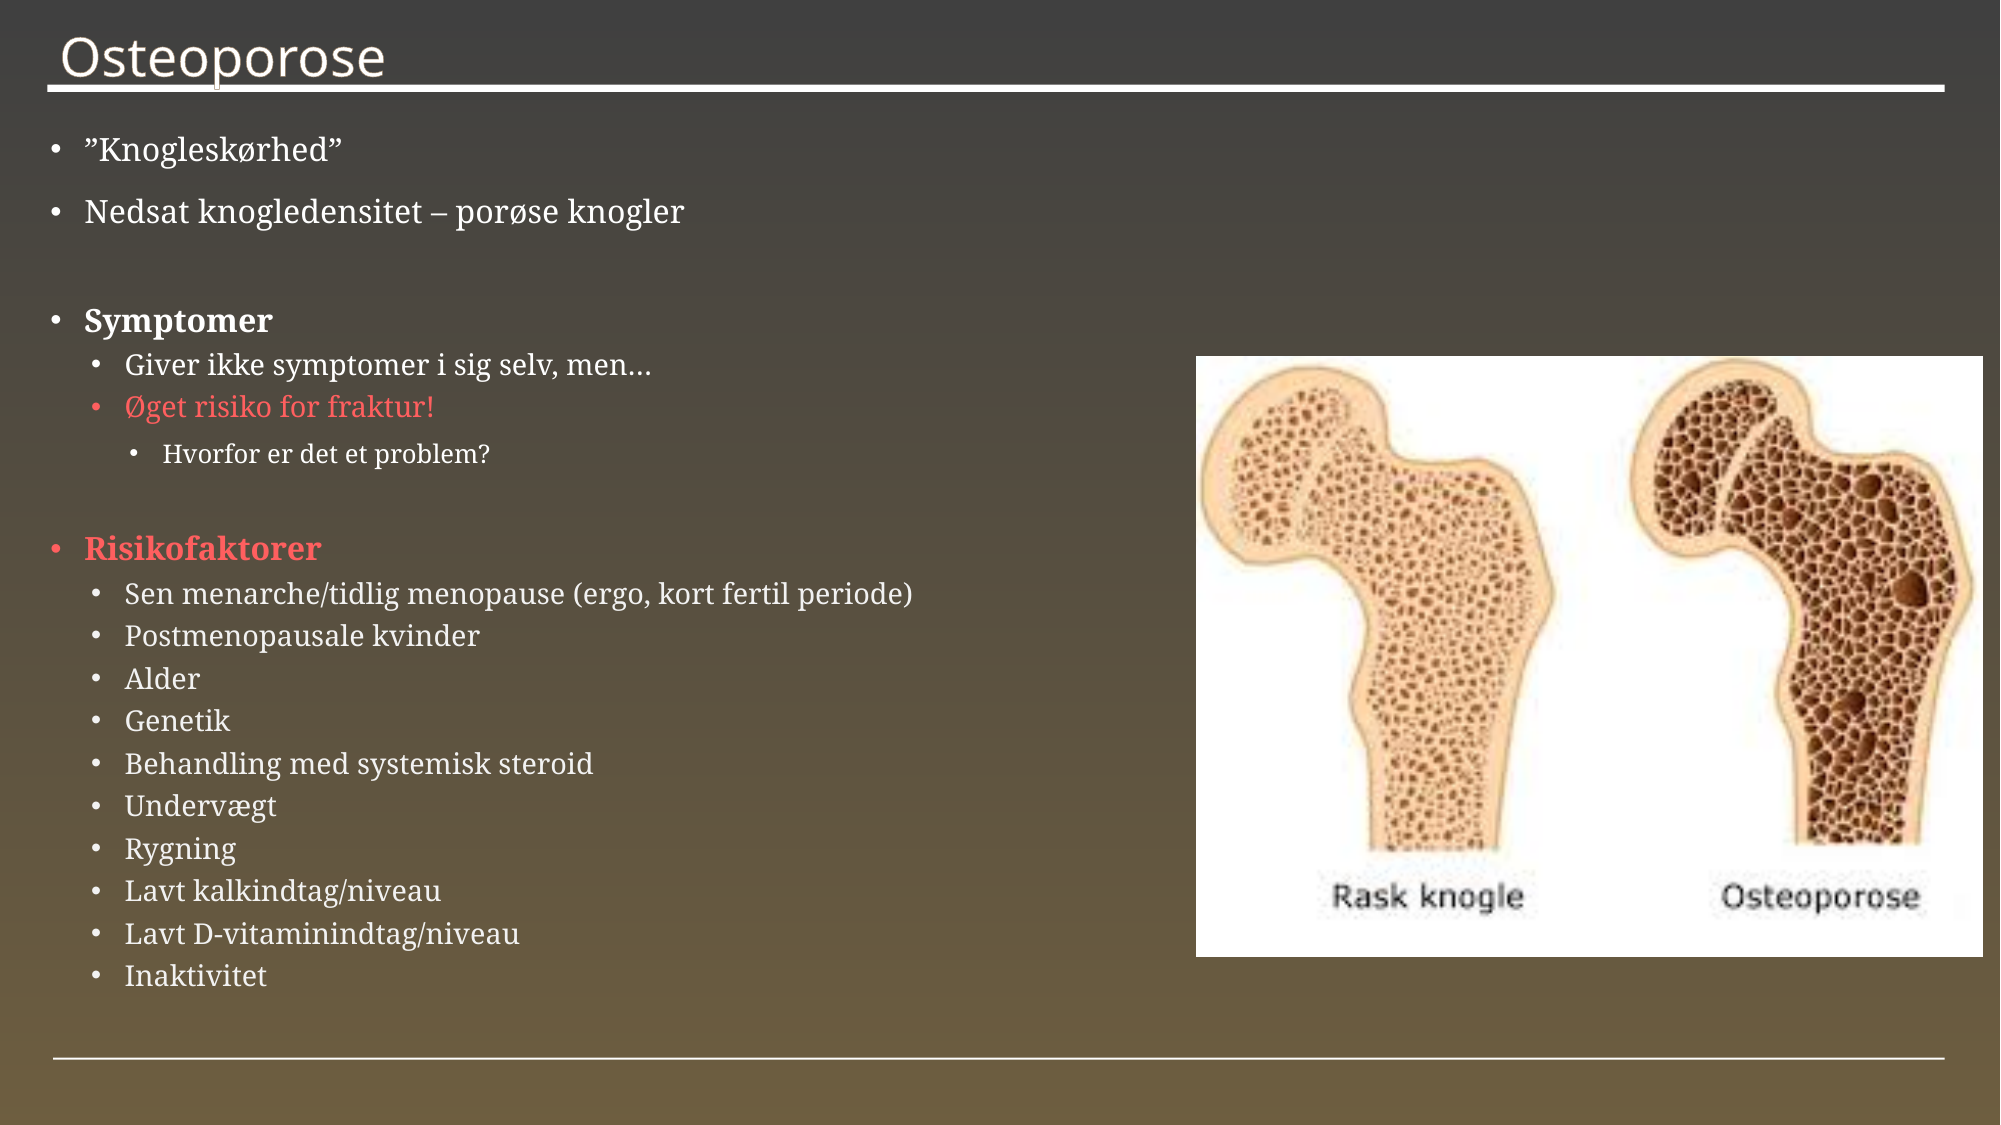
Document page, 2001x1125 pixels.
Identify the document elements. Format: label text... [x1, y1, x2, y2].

picture [1196, 356, 1983, 957]
list ”Knogleskørhed” Nedsat knogledensitet – porøse knogler Symptomer Giver ikke symptomer i sig selv, men… Øget risiko for fraktur! Hvorfor er det et problem? Risikofaktorer Sen menarche/tidlig menopause (ergo, kort fertil periode) Postmenopausale kvinder Alder Genetik Behandling med systemisk steroid Undervægt Rygning Lavt kalkindtag/niveau Lavt D-vitaminindtag/niveau Inaktivitet [50, 121, 1942, 1004]
title Osteoporose [59, 29, 1021, 89]
